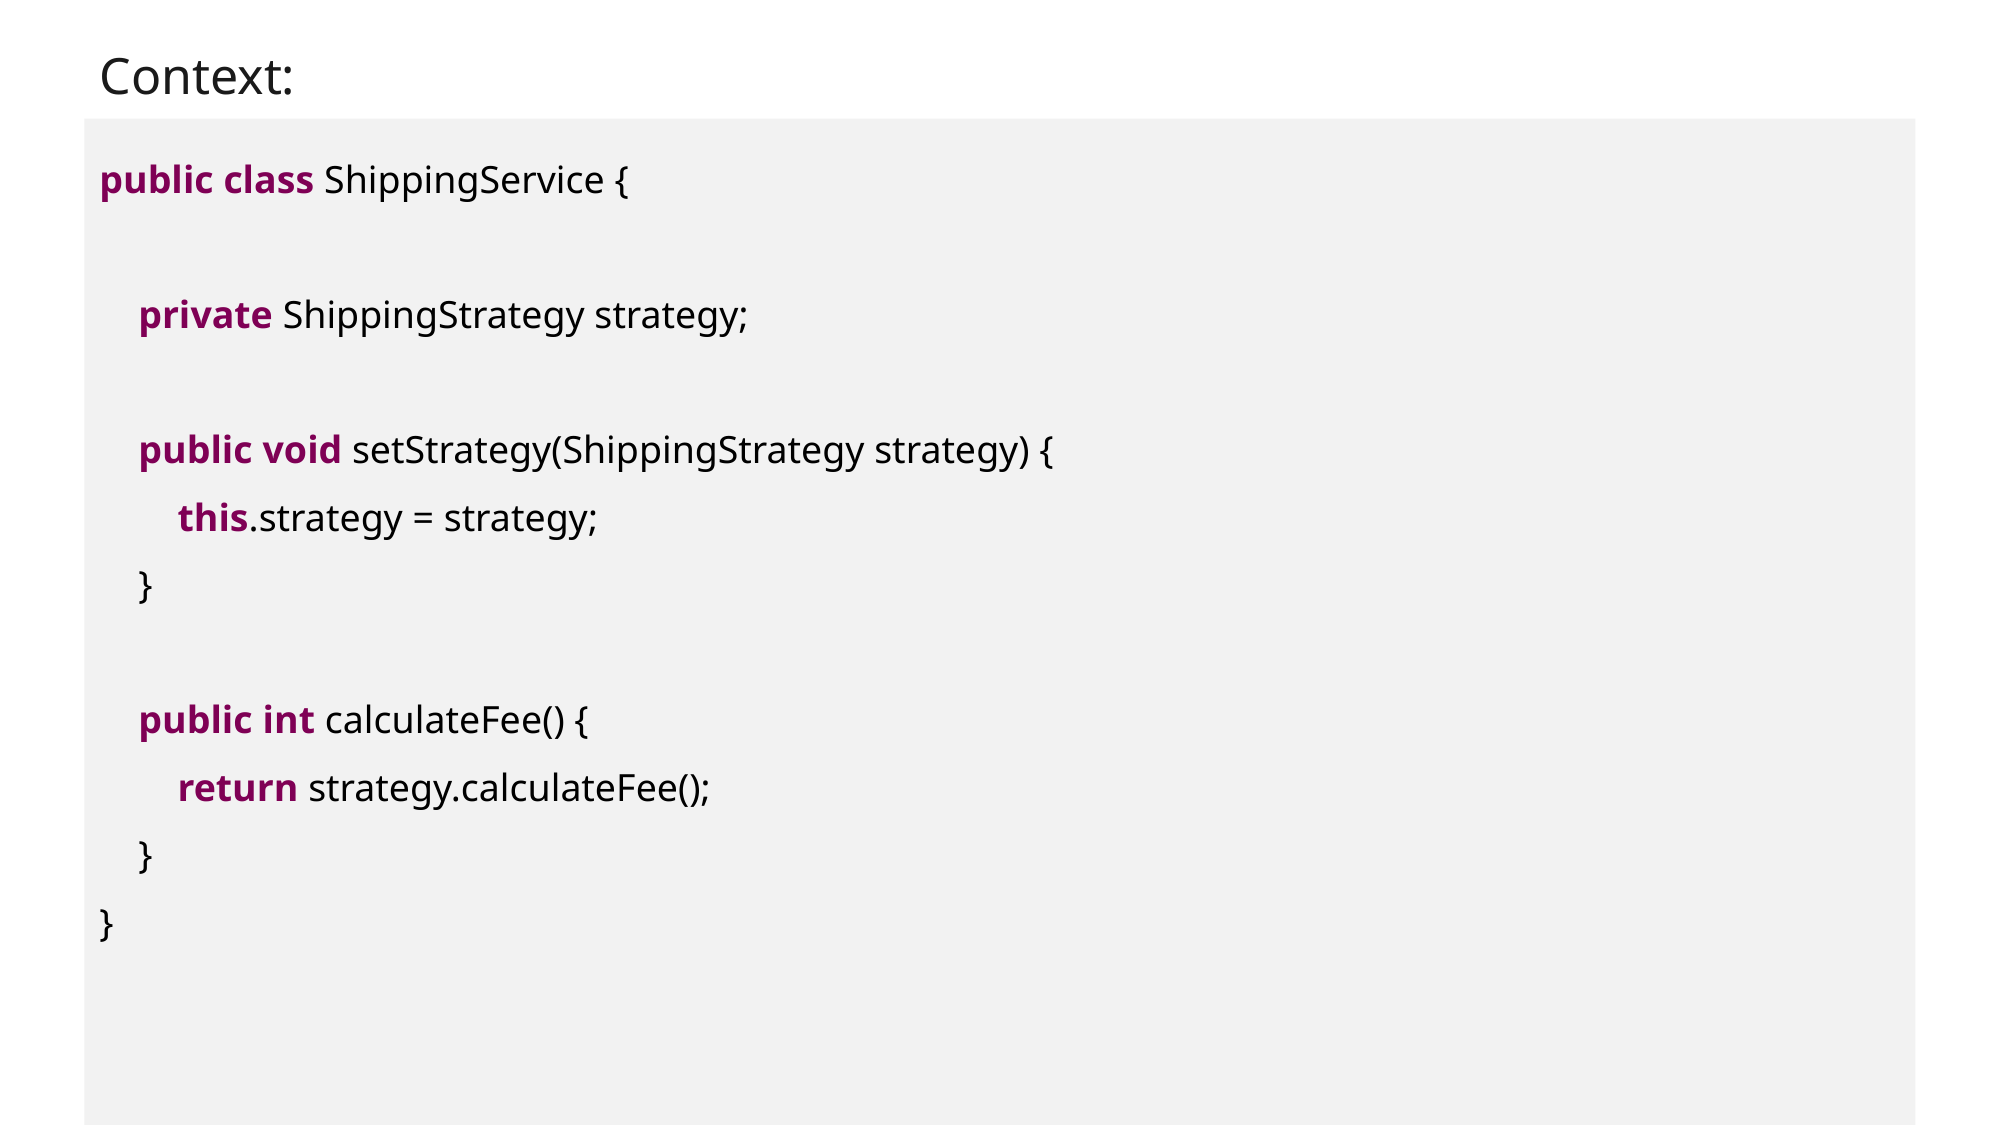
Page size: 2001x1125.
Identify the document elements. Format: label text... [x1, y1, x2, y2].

text_box public class ShippingService { private ShippingStrategy strategy; public void setStrategy(ShippingStrategy strategy) { this.strategy = strategy; } public int calculateFee() { return strategy.calculateFee(); } } [84, 118, 1916, 1125]
text_box Context: [84, 29, 691, 87]
